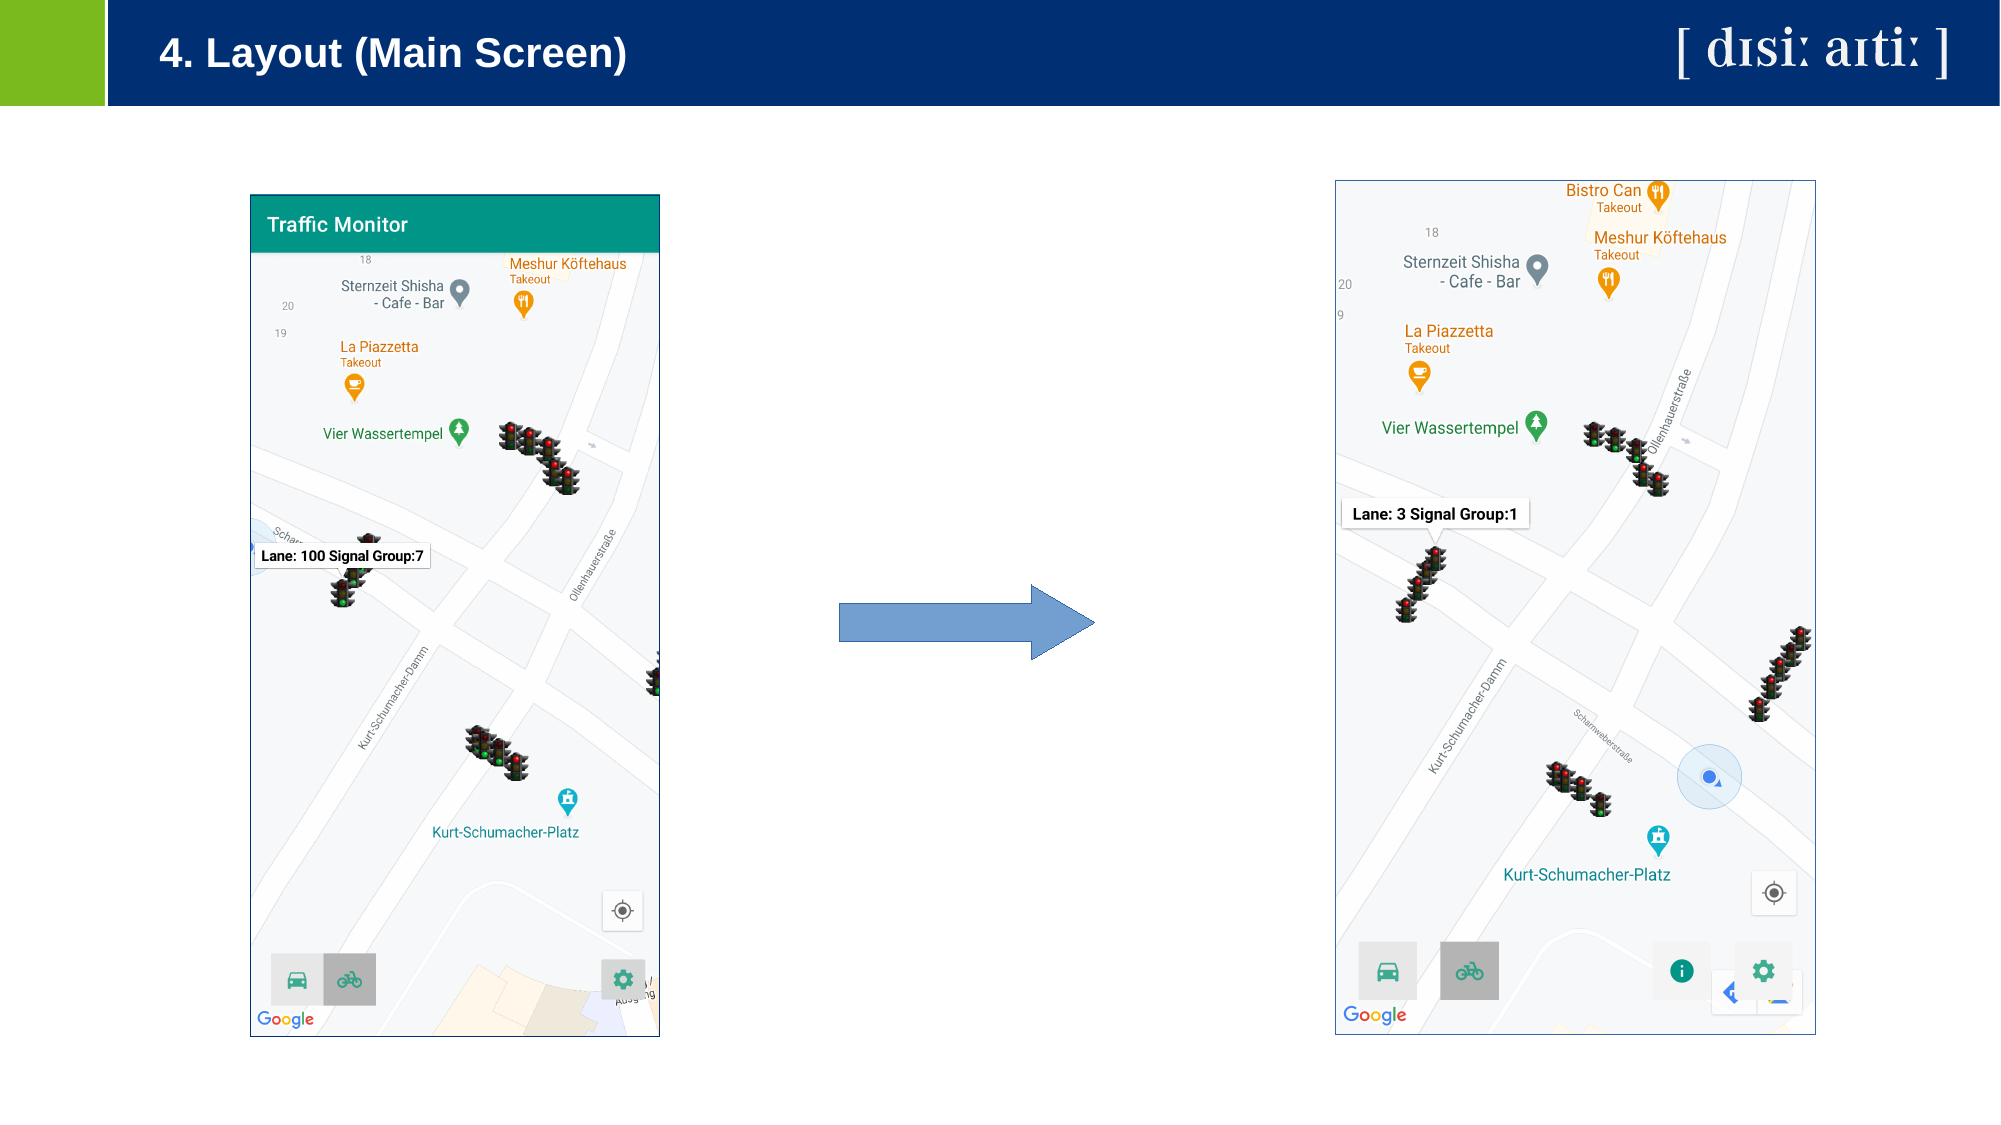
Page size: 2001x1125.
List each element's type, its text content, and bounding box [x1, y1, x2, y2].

picture [1334, 179, 1817, 1036]
picture [250, 194, 661, 1037]
text_box 4. Layout (Main Screen) [106, 0, 1628, 107]
text_box [839, 584, 1095, 660]
